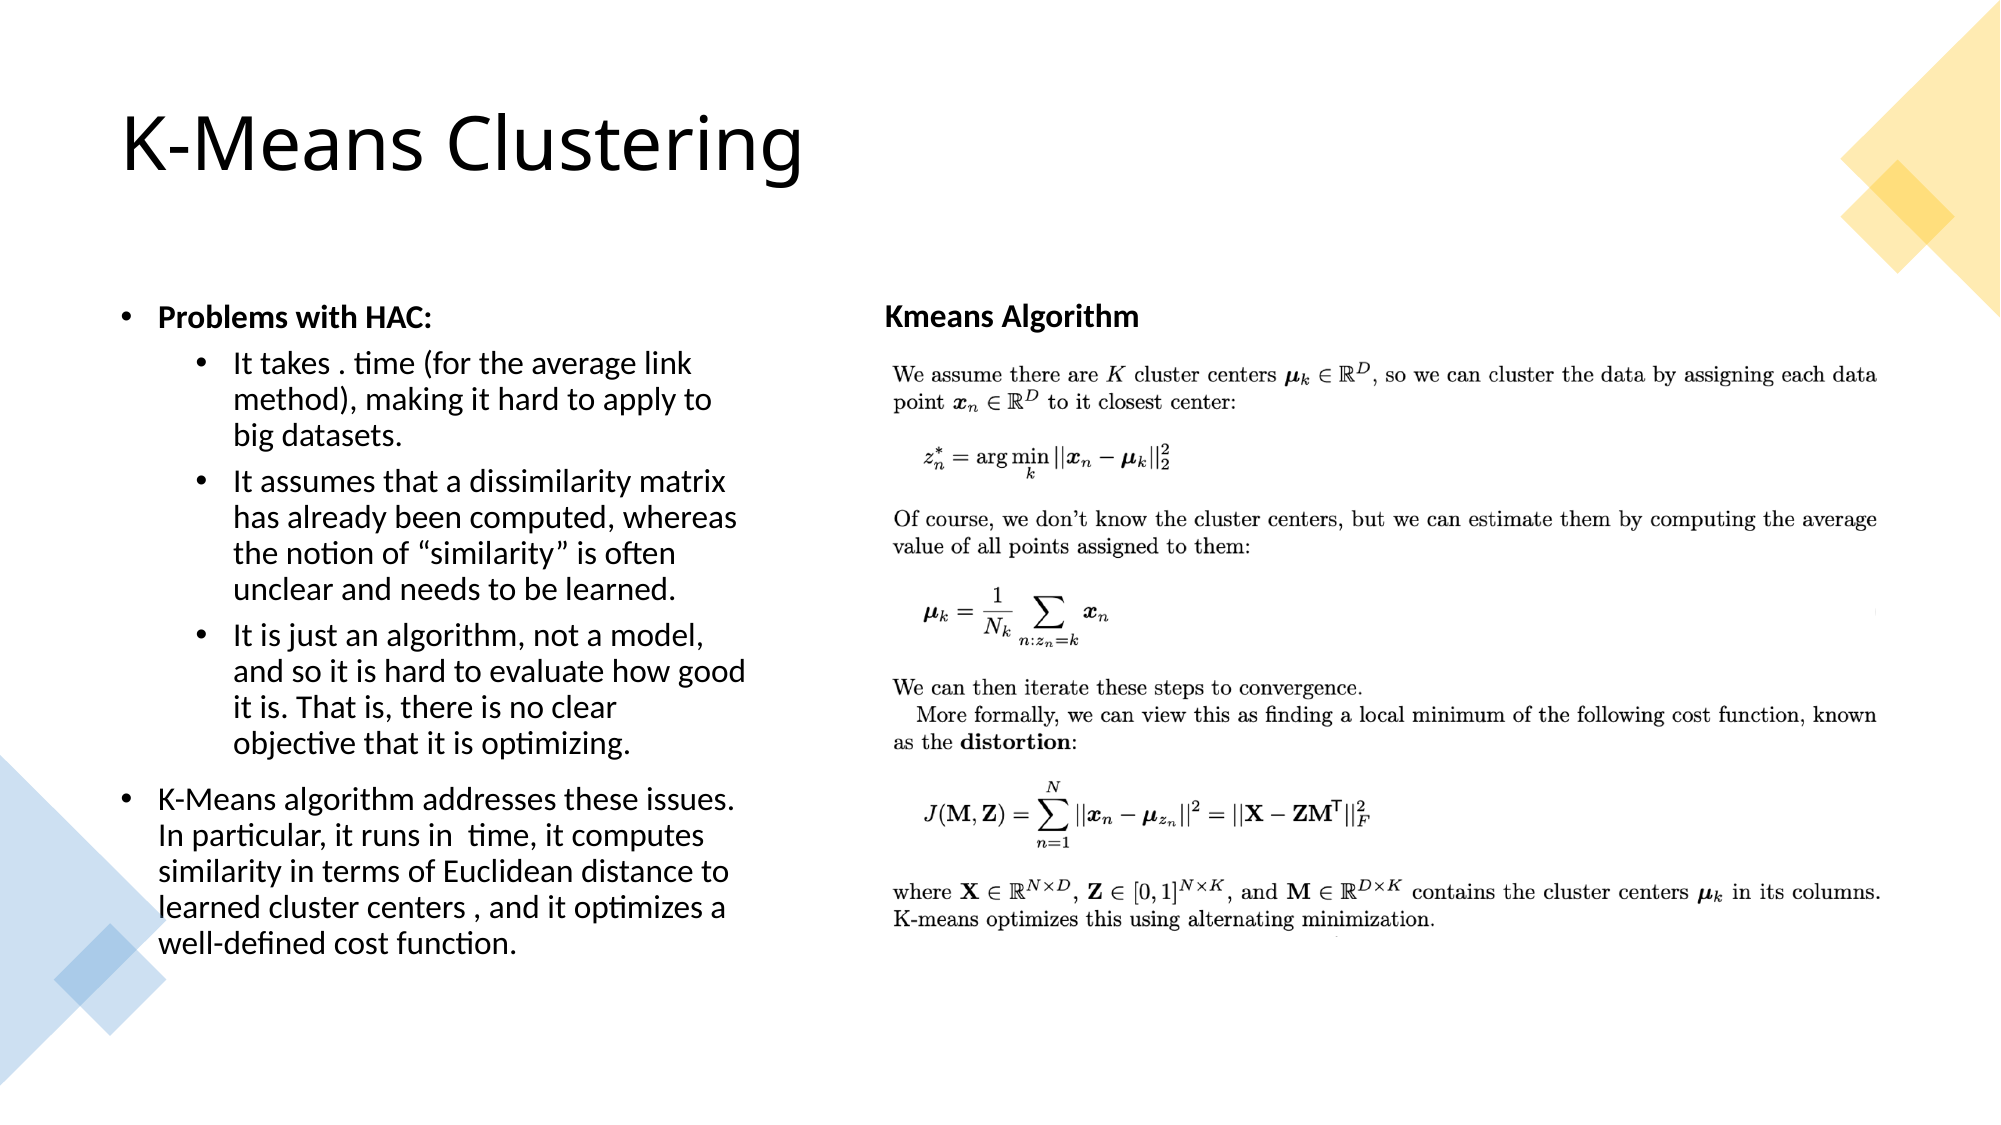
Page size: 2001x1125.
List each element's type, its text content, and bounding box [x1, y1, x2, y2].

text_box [1840, 0, 2000, 318]
title K-Means Clustering [105, 52, 1840, 240]
text_box Kmeans Algorithm [870, 286, 1163, 342]
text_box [0, 754, 167, 1086]
picture [868, 347, 1895, 953]
text_box [0, 0, 2000, 1125]
